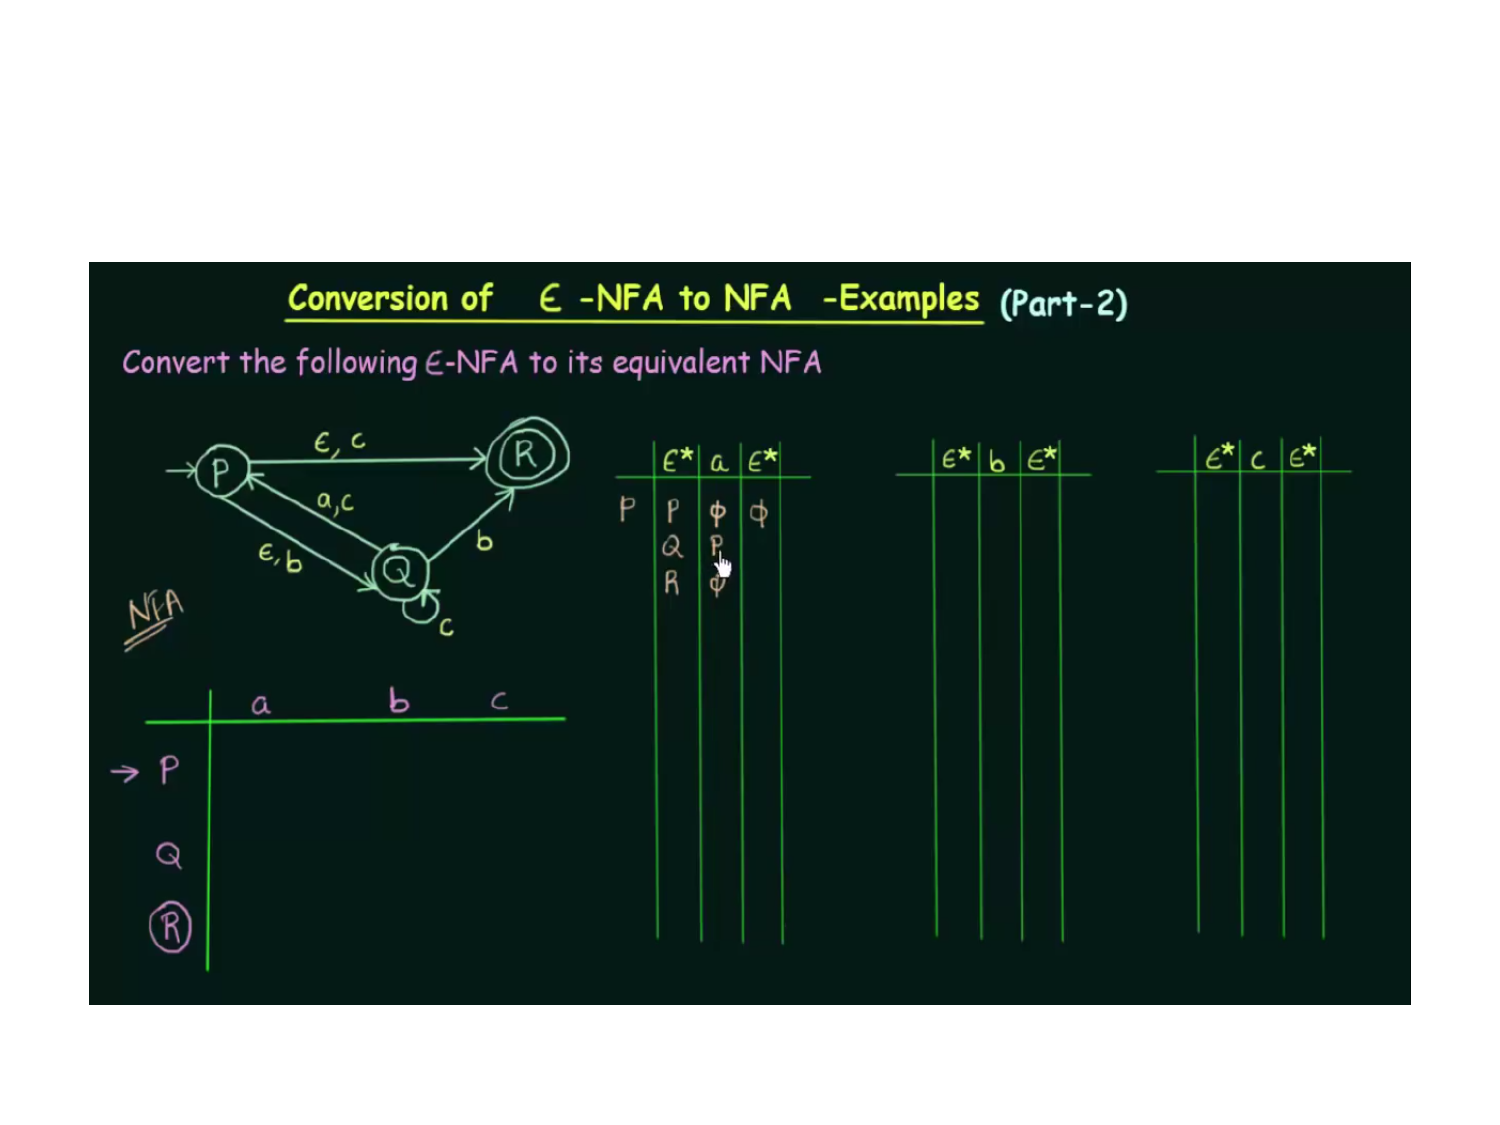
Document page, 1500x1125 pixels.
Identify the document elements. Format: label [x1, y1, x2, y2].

list [89, 262, 1411, 1006]
